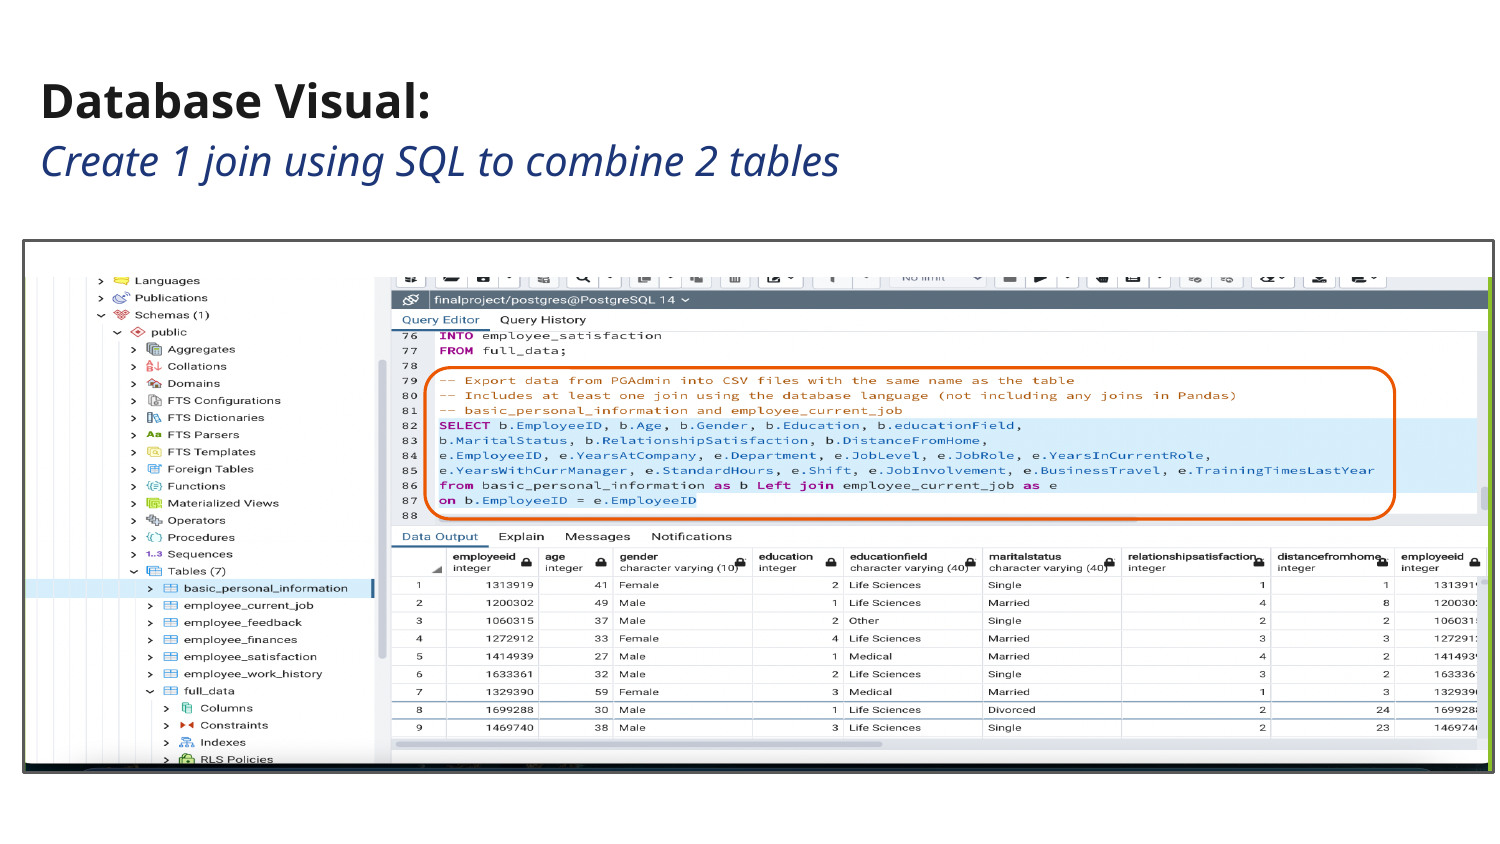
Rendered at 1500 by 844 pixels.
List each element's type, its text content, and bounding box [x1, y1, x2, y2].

picture [24, 242, 1493, 772]
title Database Visual: Create 1 join using SQL to combine 2 tables [24, 52, 1293, 204]
